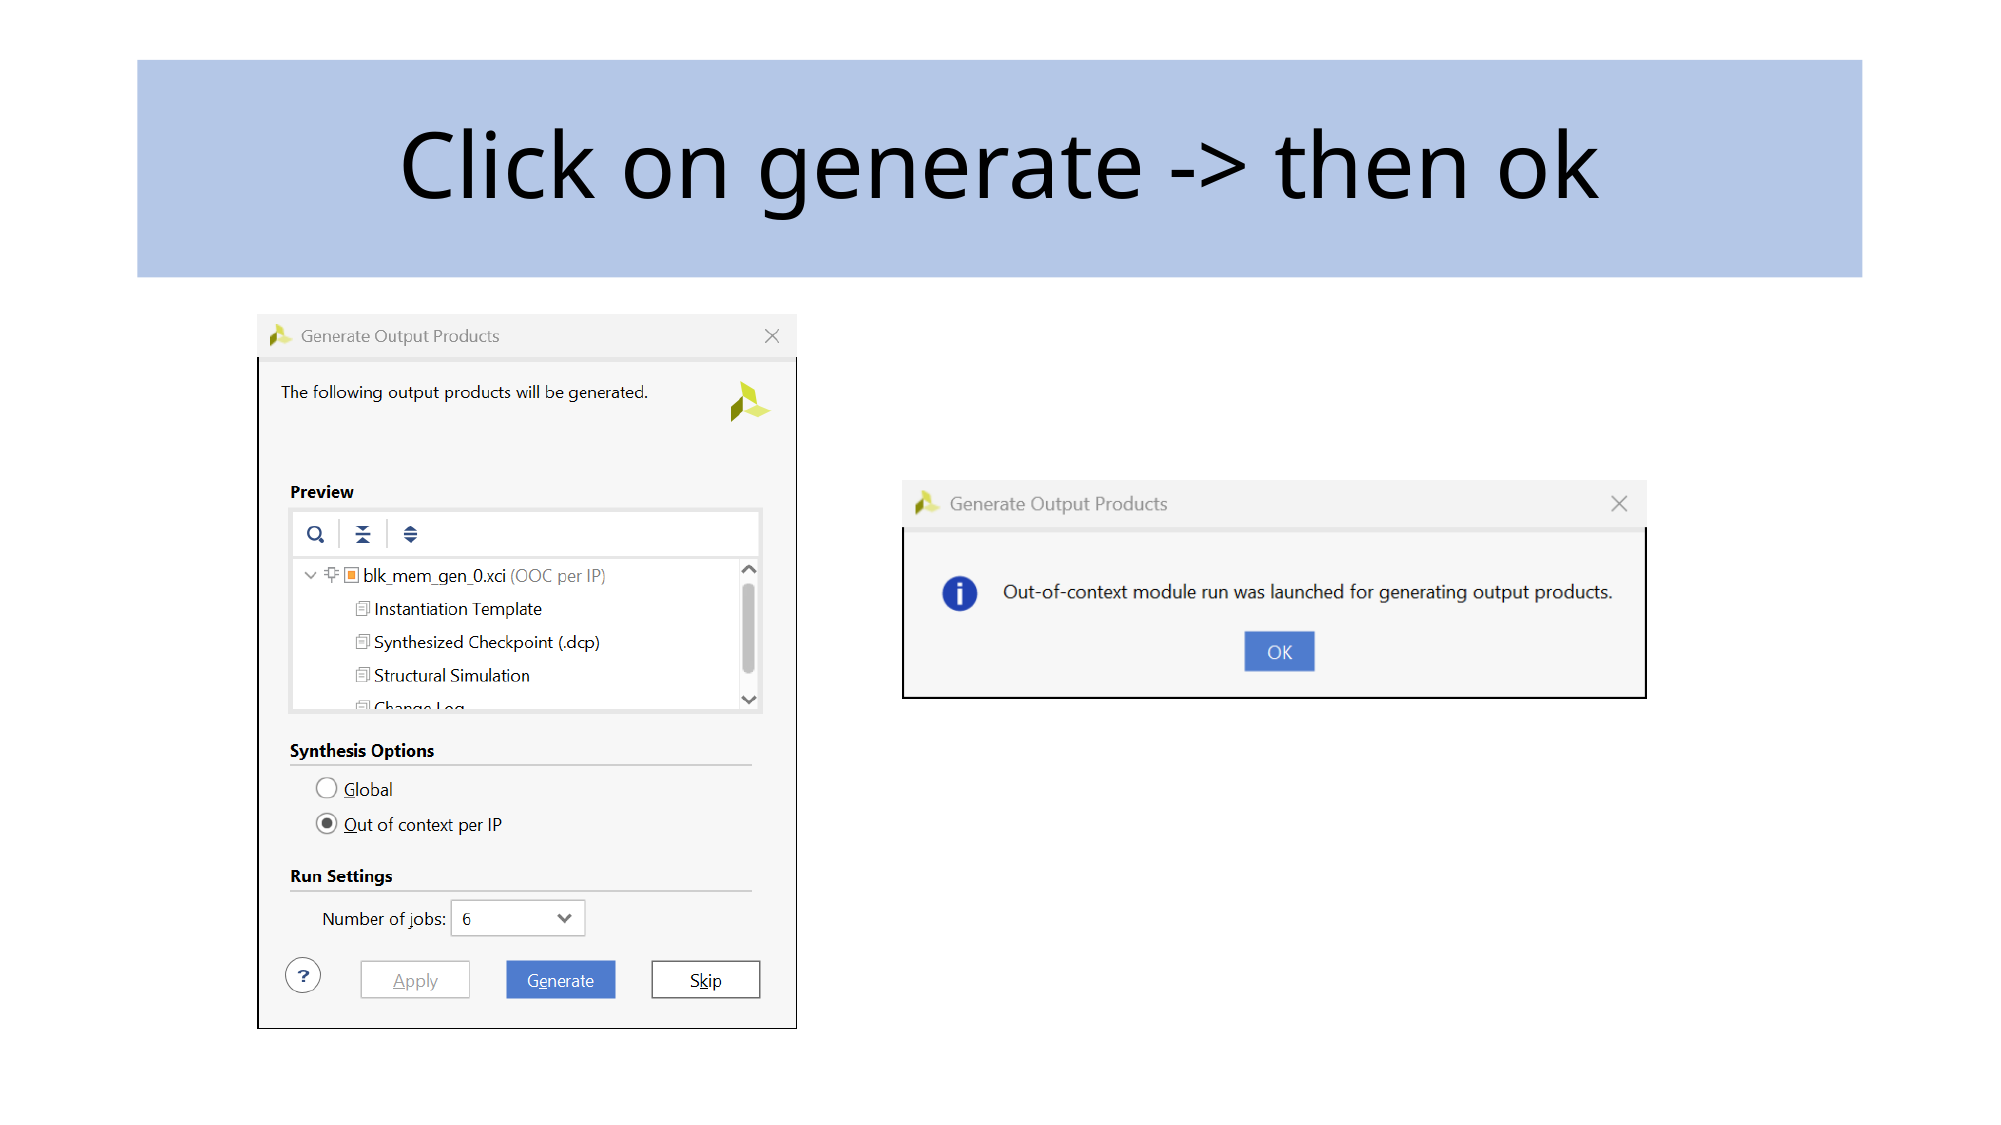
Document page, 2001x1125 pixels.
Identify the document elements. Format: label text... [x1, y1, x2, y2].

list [257, 314, 797, 1029]
picture [902, 480, 1647, 699]
title Click on generate -> then ok [137, 59, 1863, 278]
